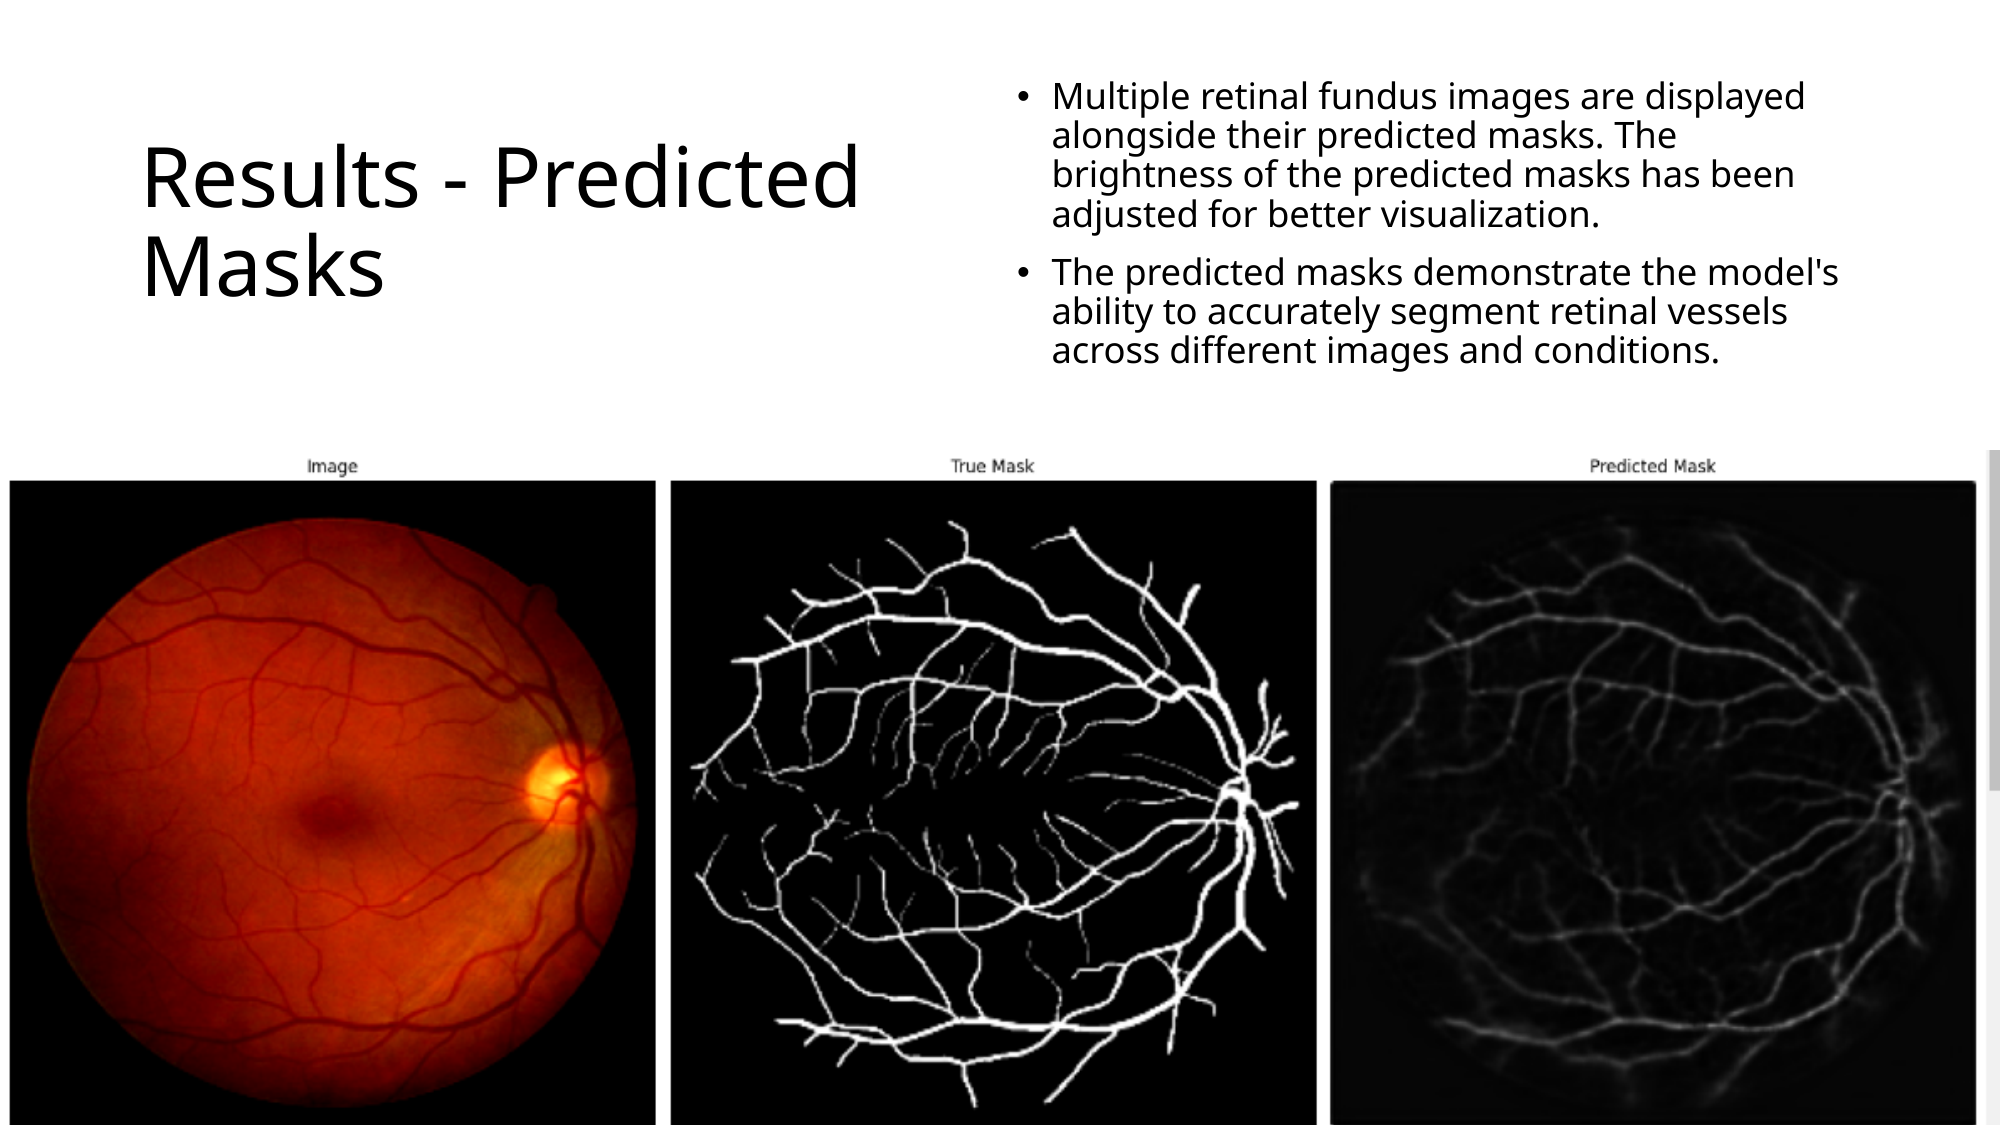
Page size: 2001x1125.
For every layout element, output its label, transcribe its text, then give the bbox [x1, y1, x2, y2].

list Multiple retinal fundus images are displayed alongside their predicted masks. The brightness of the predicted masks has been adjusted for better visualization. The predicted masks demonstrate the model's ability to accurately segment retinal vessels across different images and conditions. [1002, 51, 1865, 399]
text_box [0, 0, 2000, 449]
title Results - Predicted Masks [124, 51, 927, 399]
picture [0, 449, 2000, 1125]
